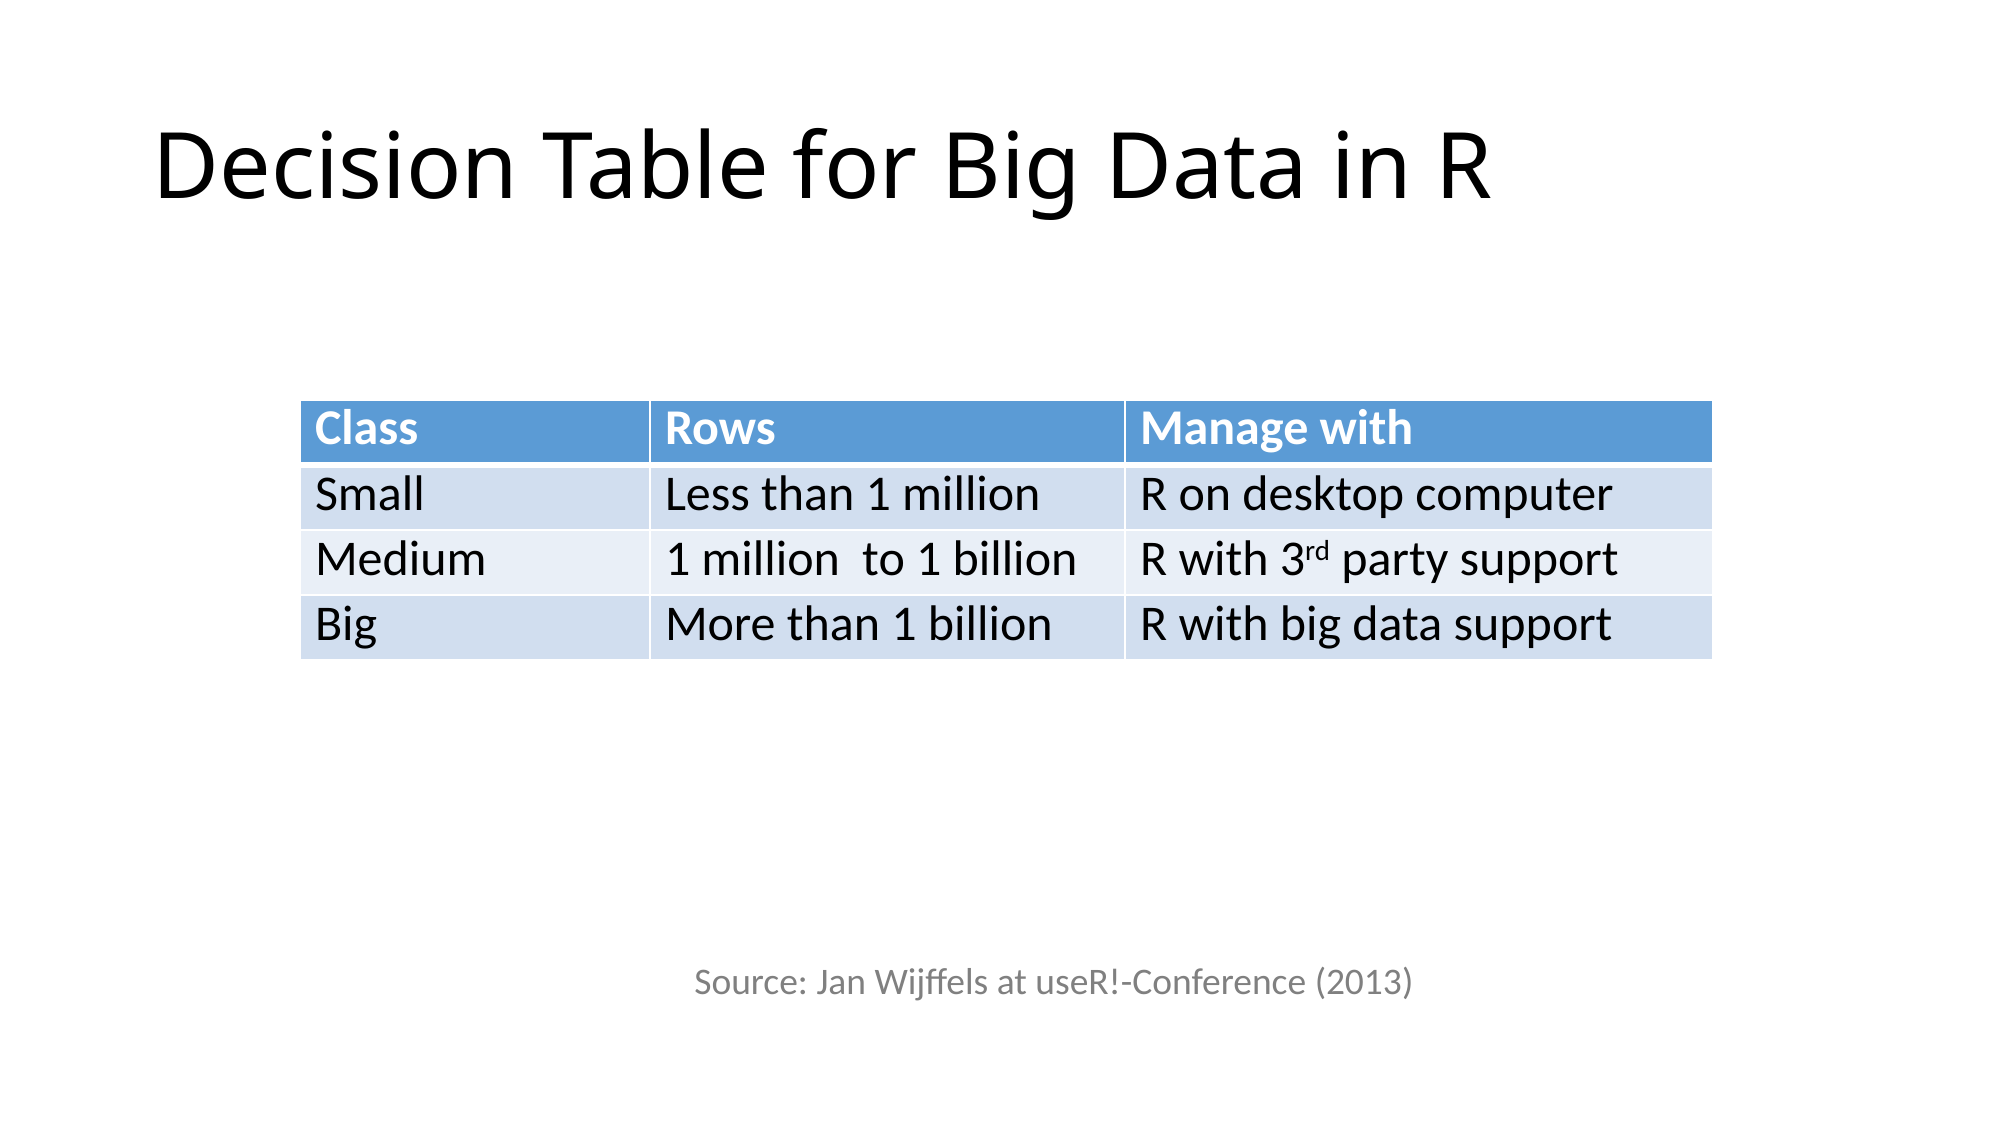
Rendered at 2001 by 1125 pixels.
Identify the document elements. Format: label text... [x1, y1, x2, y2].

table_cell 1 million to 1 billion [651, 531, 1124, 594]
table_cell Big [301, 596, 649, 659]
table_cell Less than 1 million [651, 468, 1124, 529]
table_header Class [301, 401, 649, 462]
table_cell R with 3rd party support [1126, 531, 1712, 594]
table_header Rows [651, 401, 1124, 462]
table_cell Medium [301, 531, 649, 594]
table_cell R with big data support [1126, 596, 1712, 659]
title Decision Table for Big Data in R [137, 59, 1863, 278]
text_box Source: Jan Wijffels at useR!-Conference (2013) [679, 949, 1429, 1010]
table_cell Small [301, 468, 649, 529]
table_header Manage with [1126, 401, 1712, 462]
table_cell R on desktop computer [1126, 468, 1712, 529]
table_cell More than 1 billion [651, 596, 1124, 659]
